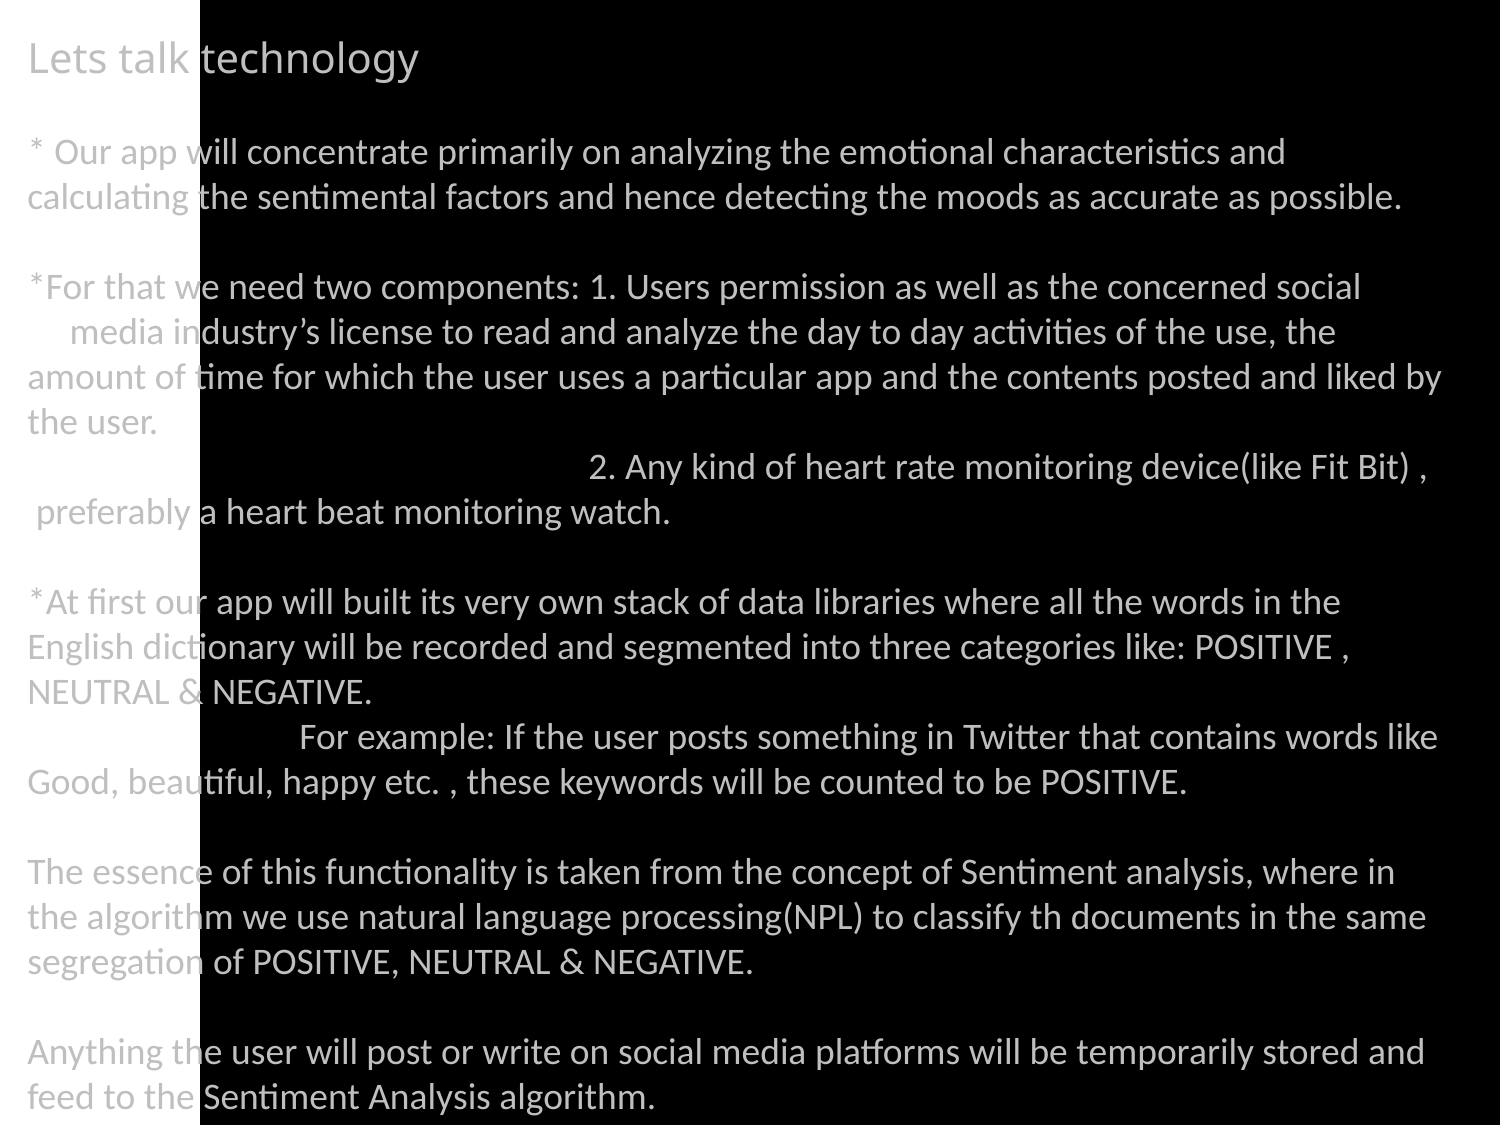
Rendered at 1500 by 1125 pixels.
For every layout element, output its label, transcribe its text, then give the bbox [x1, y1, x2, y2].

text_box Lets talk technology * Our app will concentrate primarily on analyzing the emotional characteristics and calculating the sentimental factors and hence detecting the moods as accurate as possible. *For that we need two components: 1. Users permission as well as the concerned social media industry’s license to read and analyze the day to day activities of the use, the amount of time for which the user uses a particular app and the contents posted and liked by the user. 2. Any kind of heart rate monitoring device(like Fit Bit) , preferably a heart beat monitoring watch. *At first our app will built its very own stack of data libraries where all the words in the English dictionary will be recorded and segmented into three categories like: POSITIVE , NEUTRAL & NEGATIVE. For example: If the user posts something in Twitter that contains words like Good, beautiful, happy etc. , these keywords will be counted to be POSITIVE. The essence of this functionality is taken from the concept of Sentiment analysis, where in the algorithm we use natural language processing(NPL) to classify th documents in the same segregation of POSITIVE, NEUTRAL & NEGATIVE. Anything the user will post or write on social media platforms will be temporarily stored and feed to the Sentiment Analysis algorithm. [12, 24, 195, 1125]
picture [199, 0, 1500, 1125]
